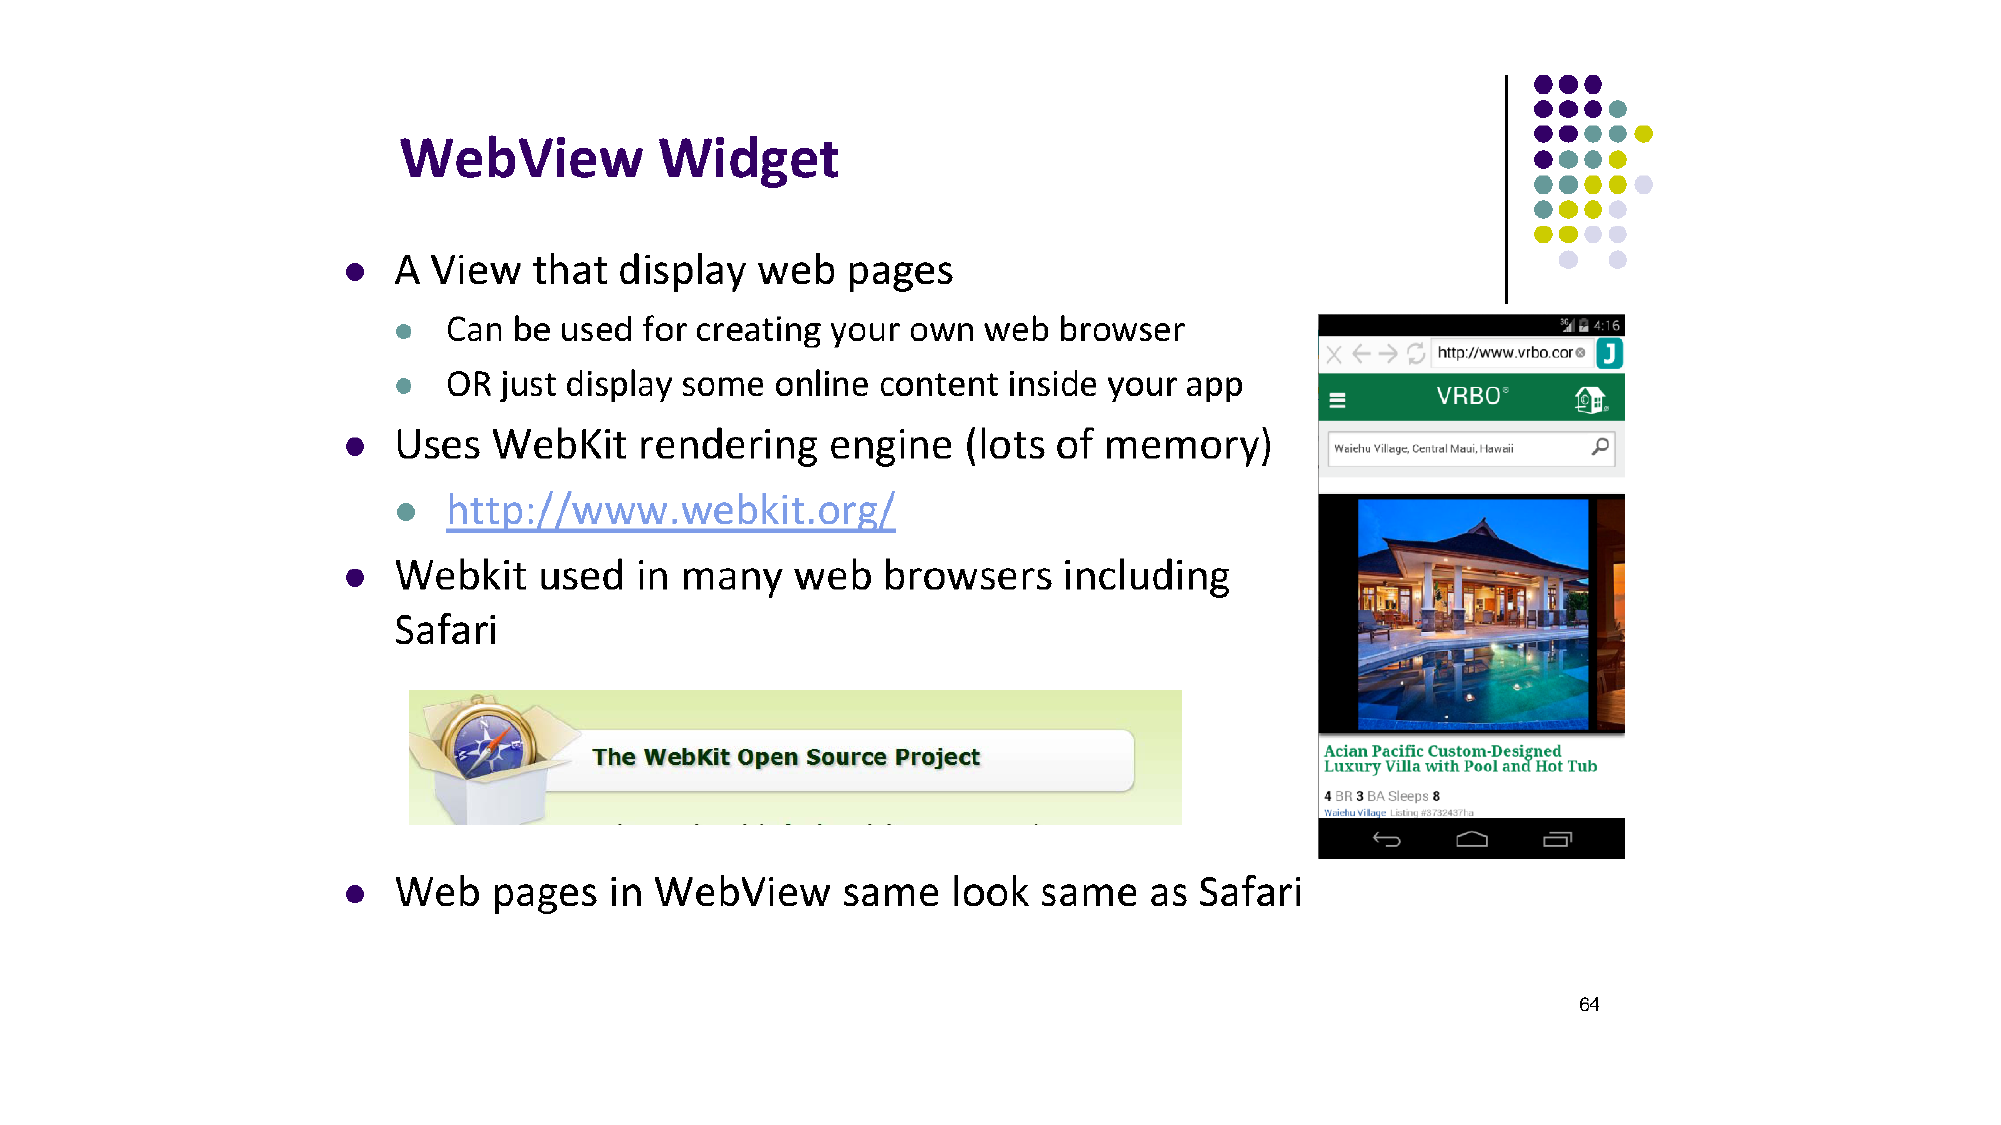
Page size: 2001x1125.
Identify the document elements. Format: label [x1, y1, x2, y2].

picture [249, 0, 1750, 1125]
